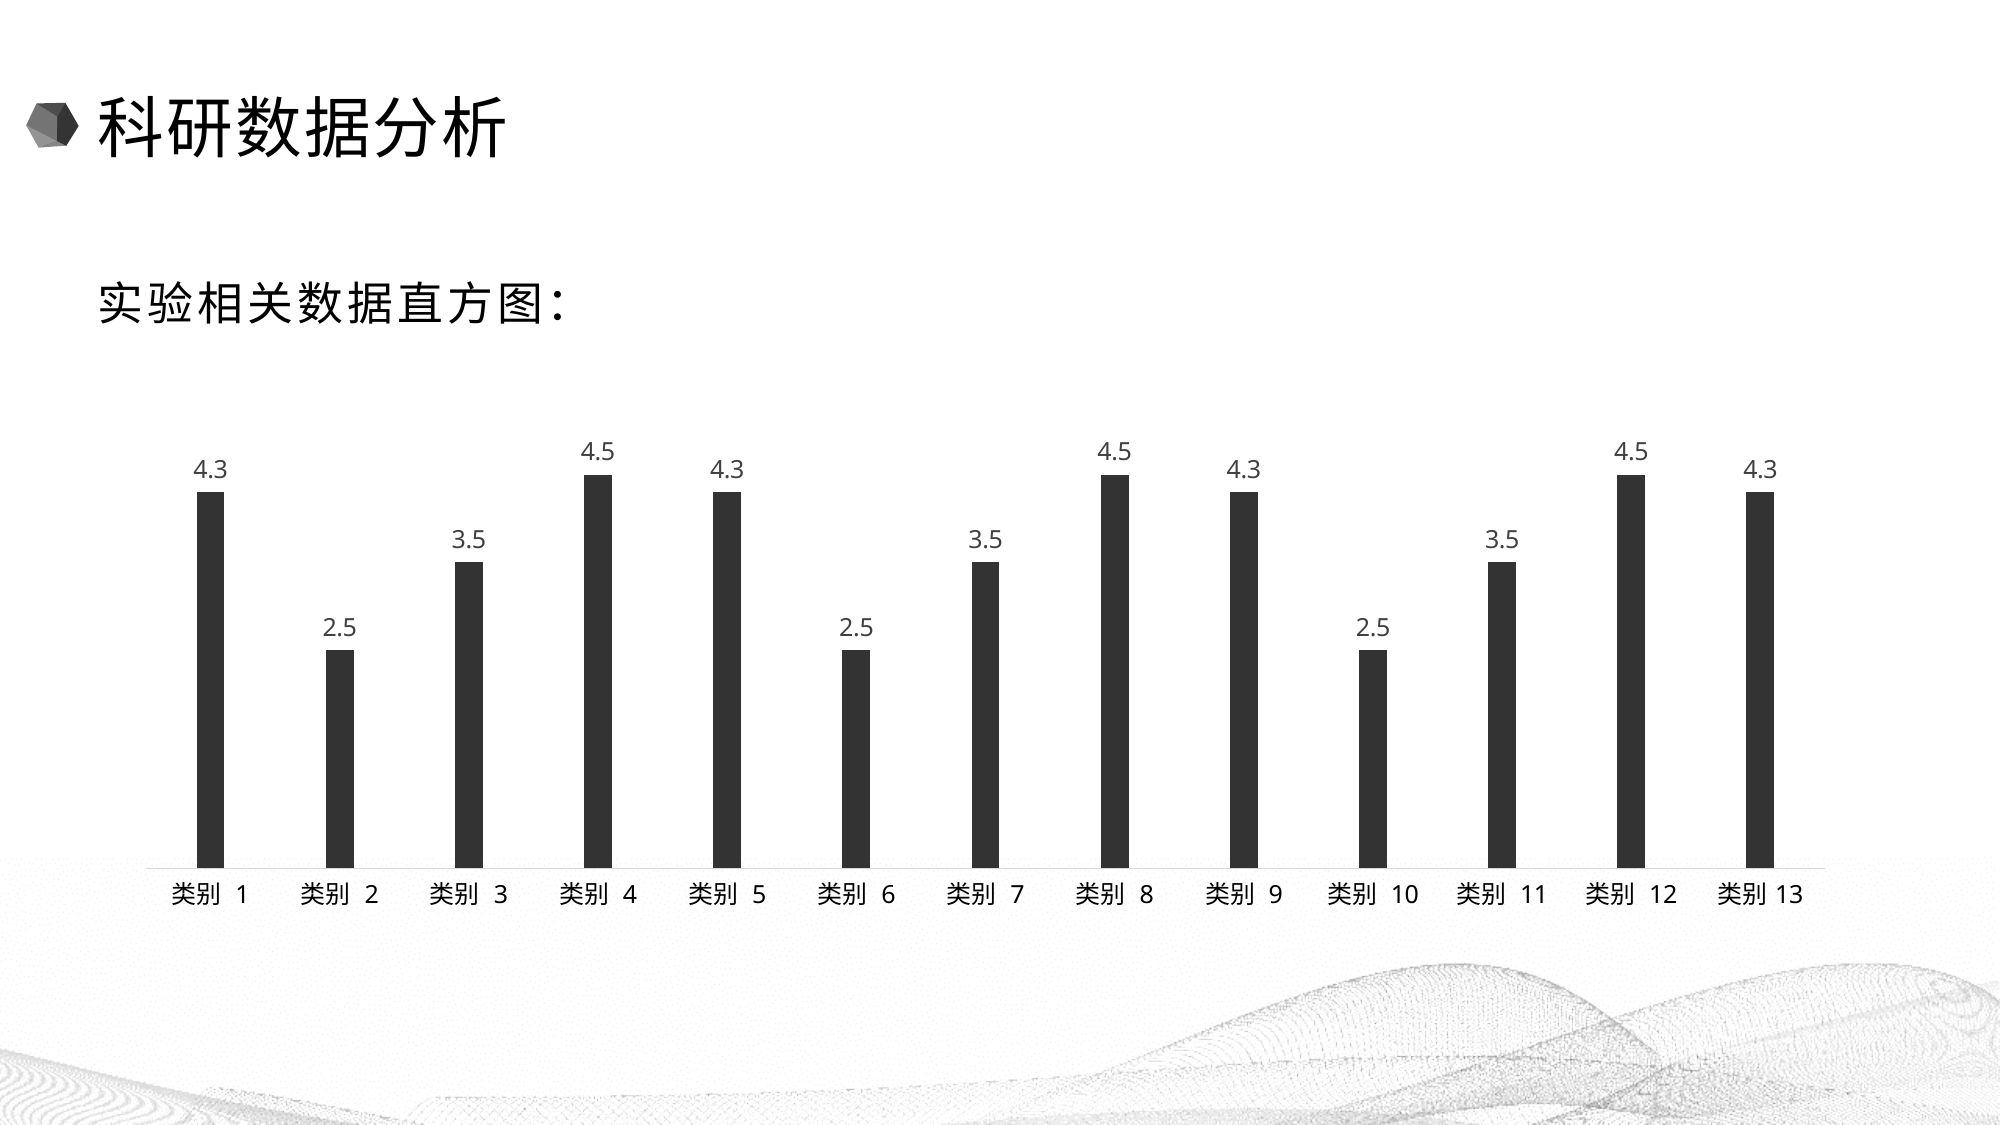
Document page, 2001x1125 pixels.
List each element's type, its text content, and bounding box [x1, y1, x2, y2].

text_box 科研数据分析 [83, 78, 961, 174]
picture [0, 846, 2000, 1125]
chart [110, 420, 1860, 922]
text_box 实验相关数据直方图： [83, 256, 1298, 404]
